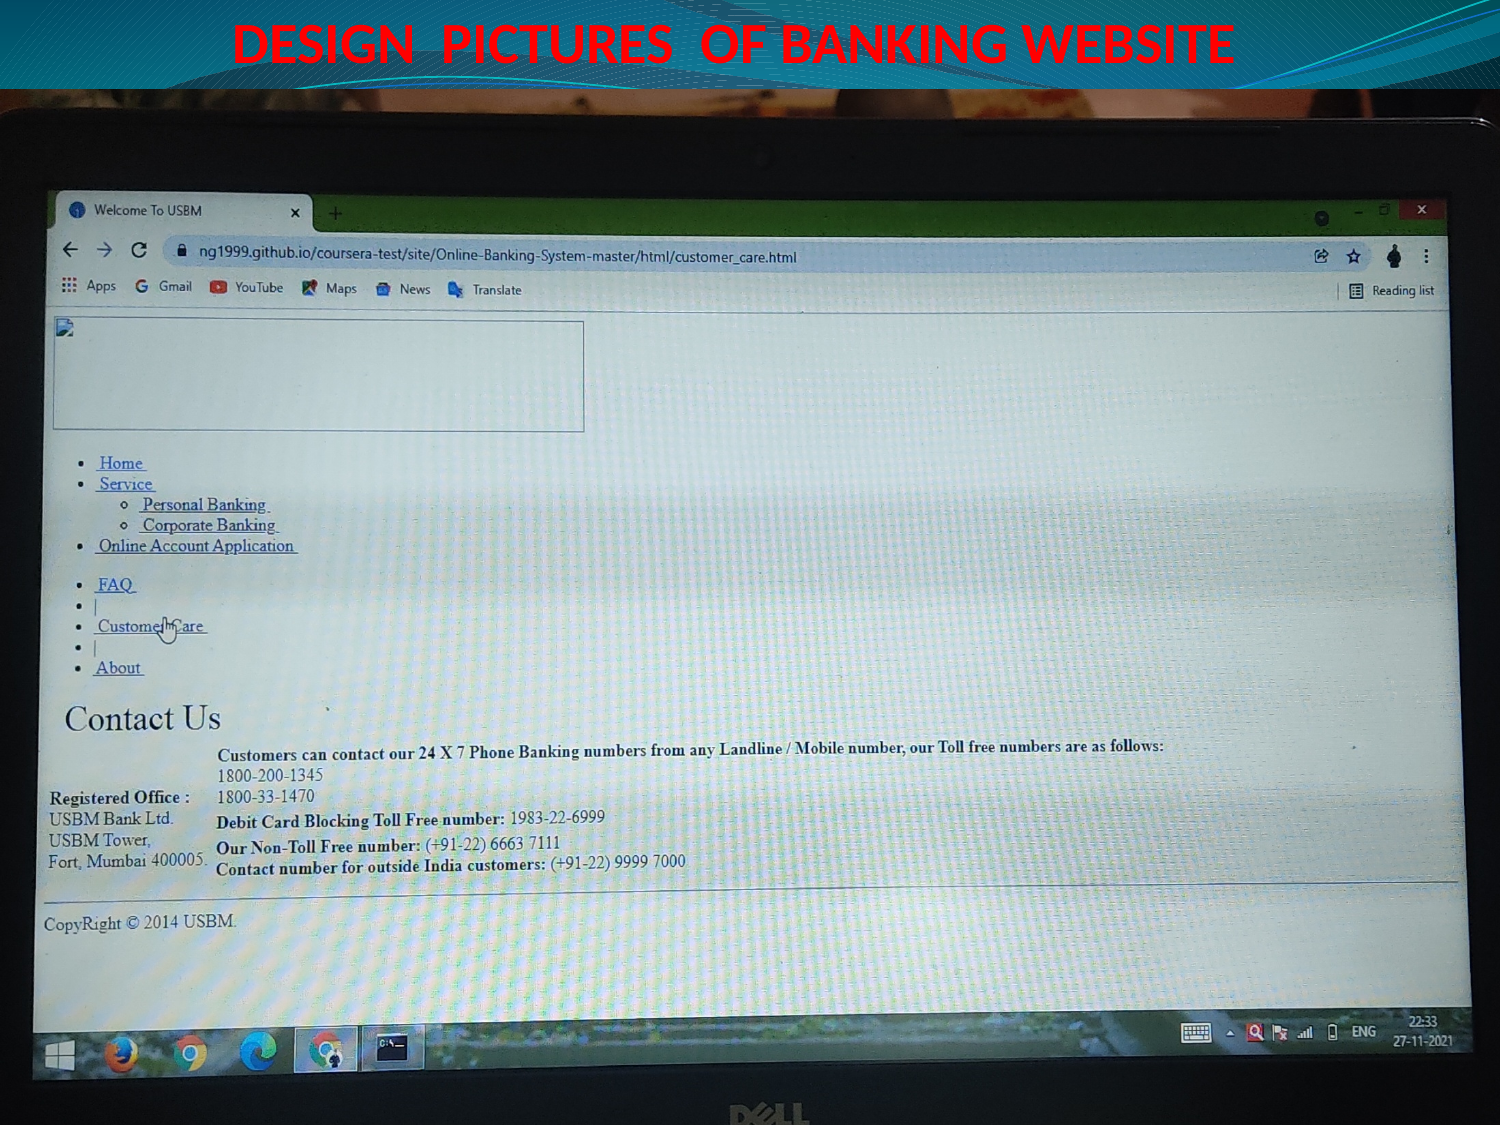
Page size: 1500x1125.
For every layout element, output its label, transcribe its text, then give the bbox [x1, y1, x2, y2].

picture [0, 89, 1500, 1125]
title DESIGN PICTURES OF BANKING WEBSITE [86, 0, 1362, 75]
